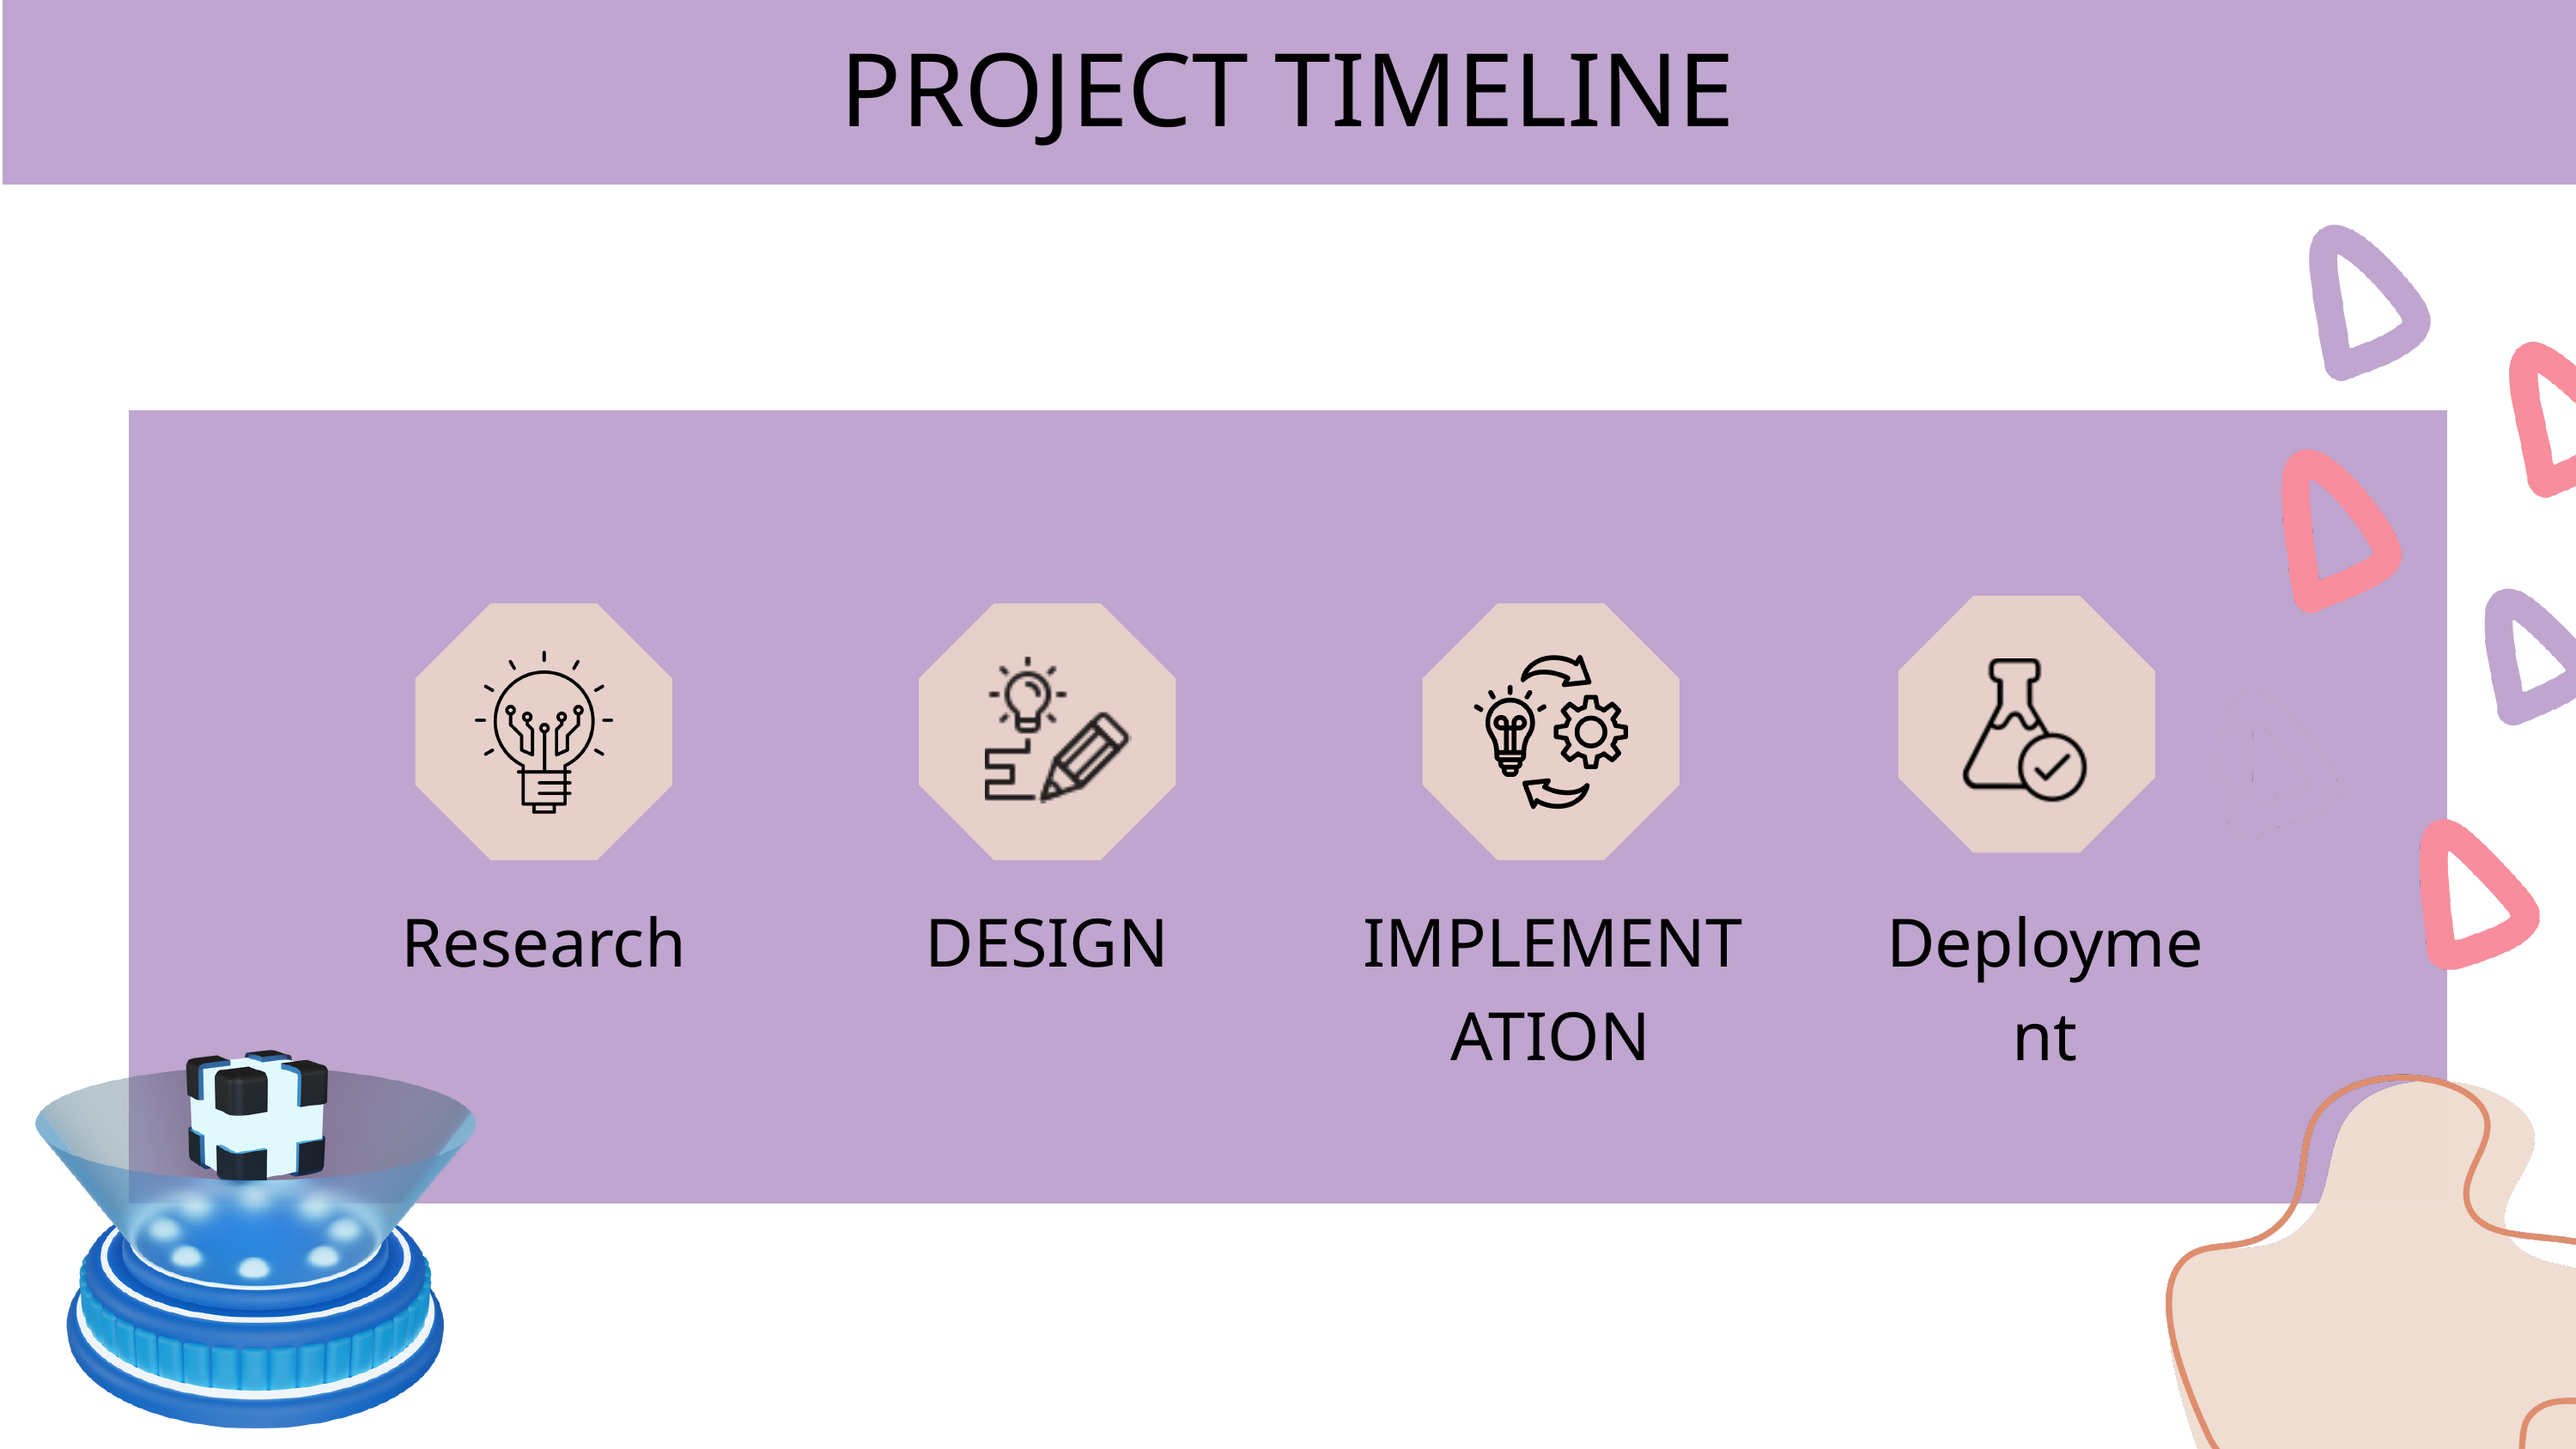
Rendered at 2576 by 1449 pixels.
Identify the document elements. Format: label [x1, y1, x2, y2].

text_box [129, 409, 2219, 1204]
text_box [3, 0, 2576, 185]
text_box [415, 603, 673, 861]
text_box [918, 603, 1176, 861]
picture [35, 1050, 476, 1429]
picture [1962, 658, 2092, 807]
picture [2154, 223, 2576, 1449]
text_box [1422, 603, 1680, 861]
text_box [1898, 595, 2156, 853]
picture [474, 651, 613, 814]
picture [985, 657, 1132, 803]
picture [1473, 652, 1629, 810]
